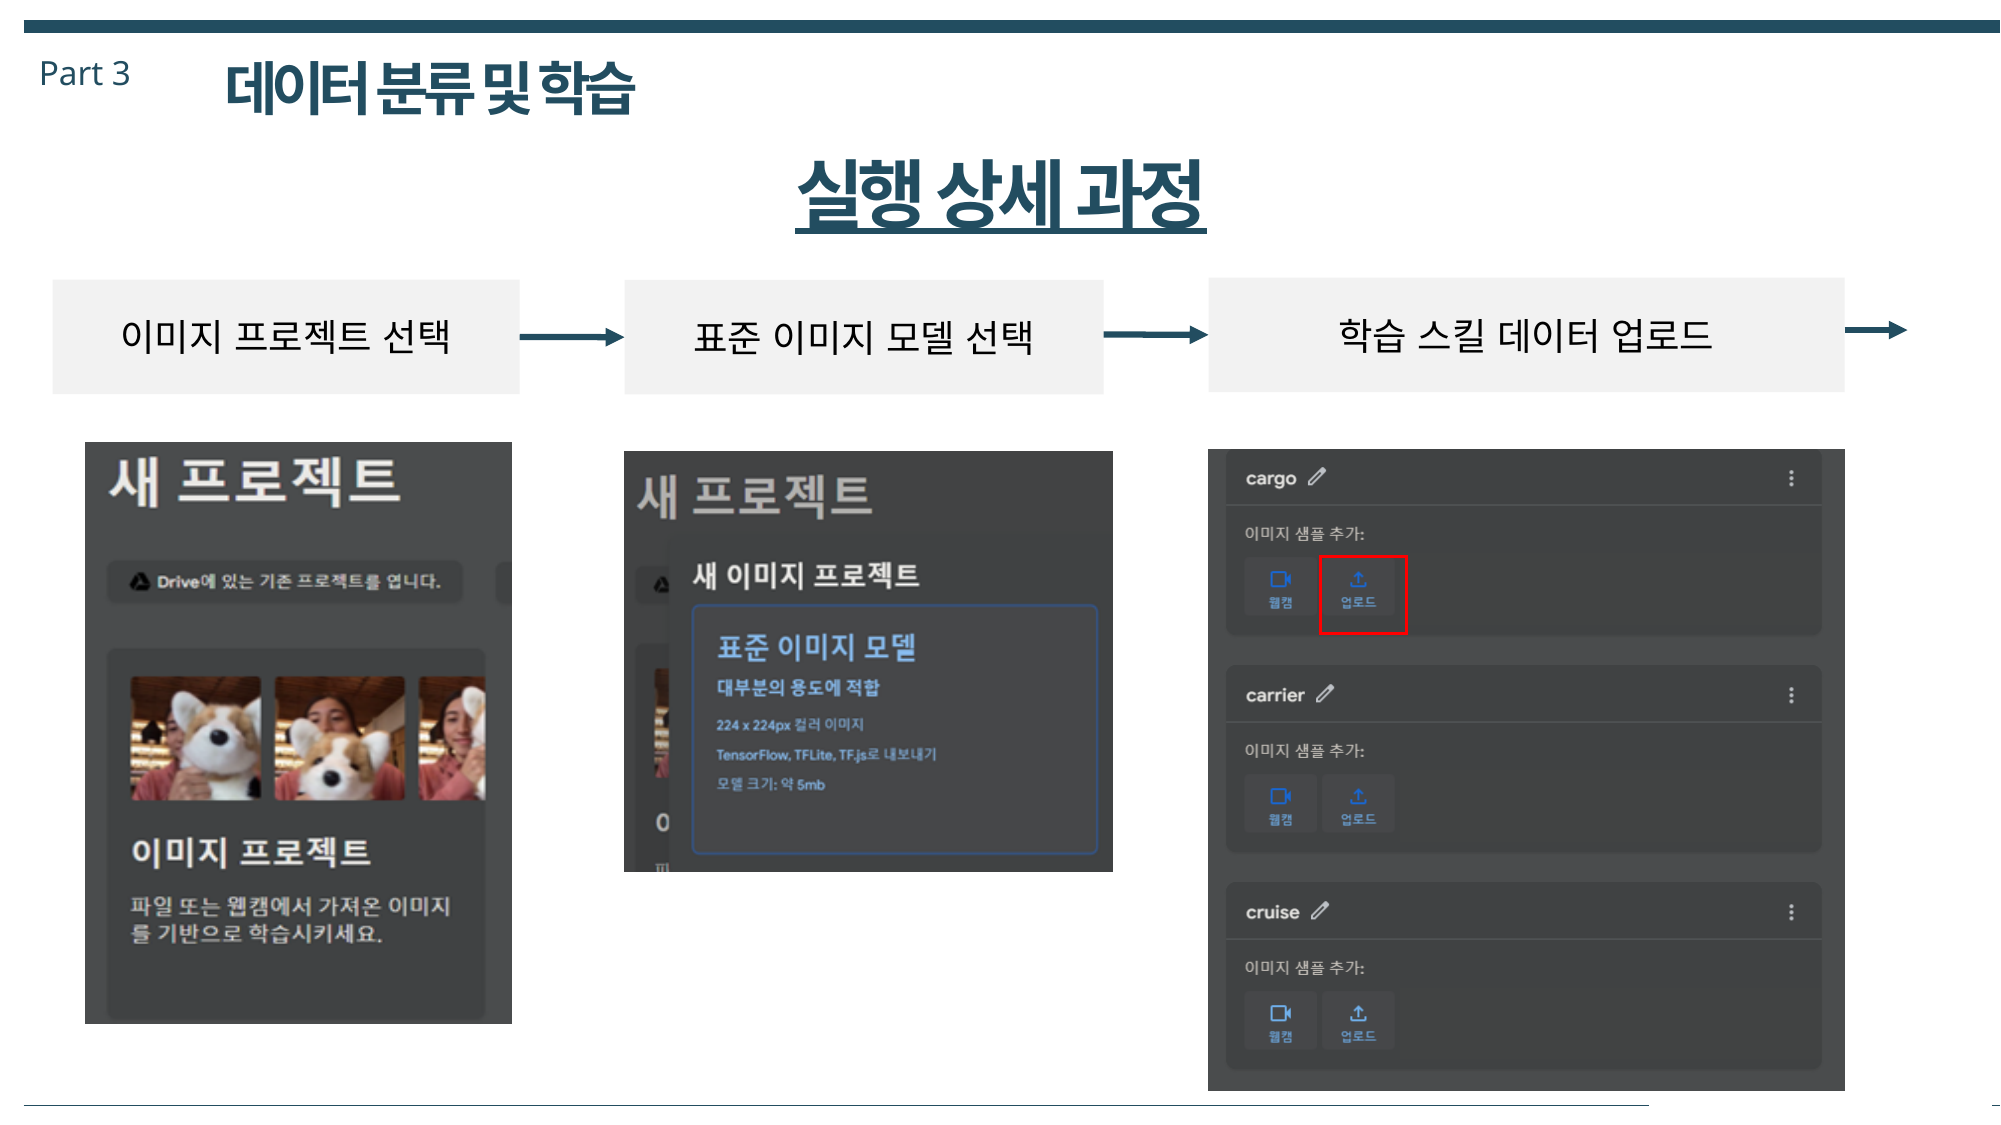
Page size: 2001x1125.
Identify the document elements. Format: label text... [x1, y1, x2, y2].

picture [1208, 449, 1992, 1106]
picture [624, 451, 1113, 872]
text_box 학습 스킬 데이터 업로드 [1207, 277, 1846, 393]
text_box 실행 상세 과정 [0, 140, 2000, 245]
text_box 표준 이미지 모델 선택 [623, 279, 1105, 396]
text_box Part 3 [24, 44, 147, 100]
text_box 데이터 분류 및 학습 [209, 44, 654, 130]
picture [85, 442, 512, 1024]
text_box 이미지 프로젝트 선택 [51, 279, 521, 395]
